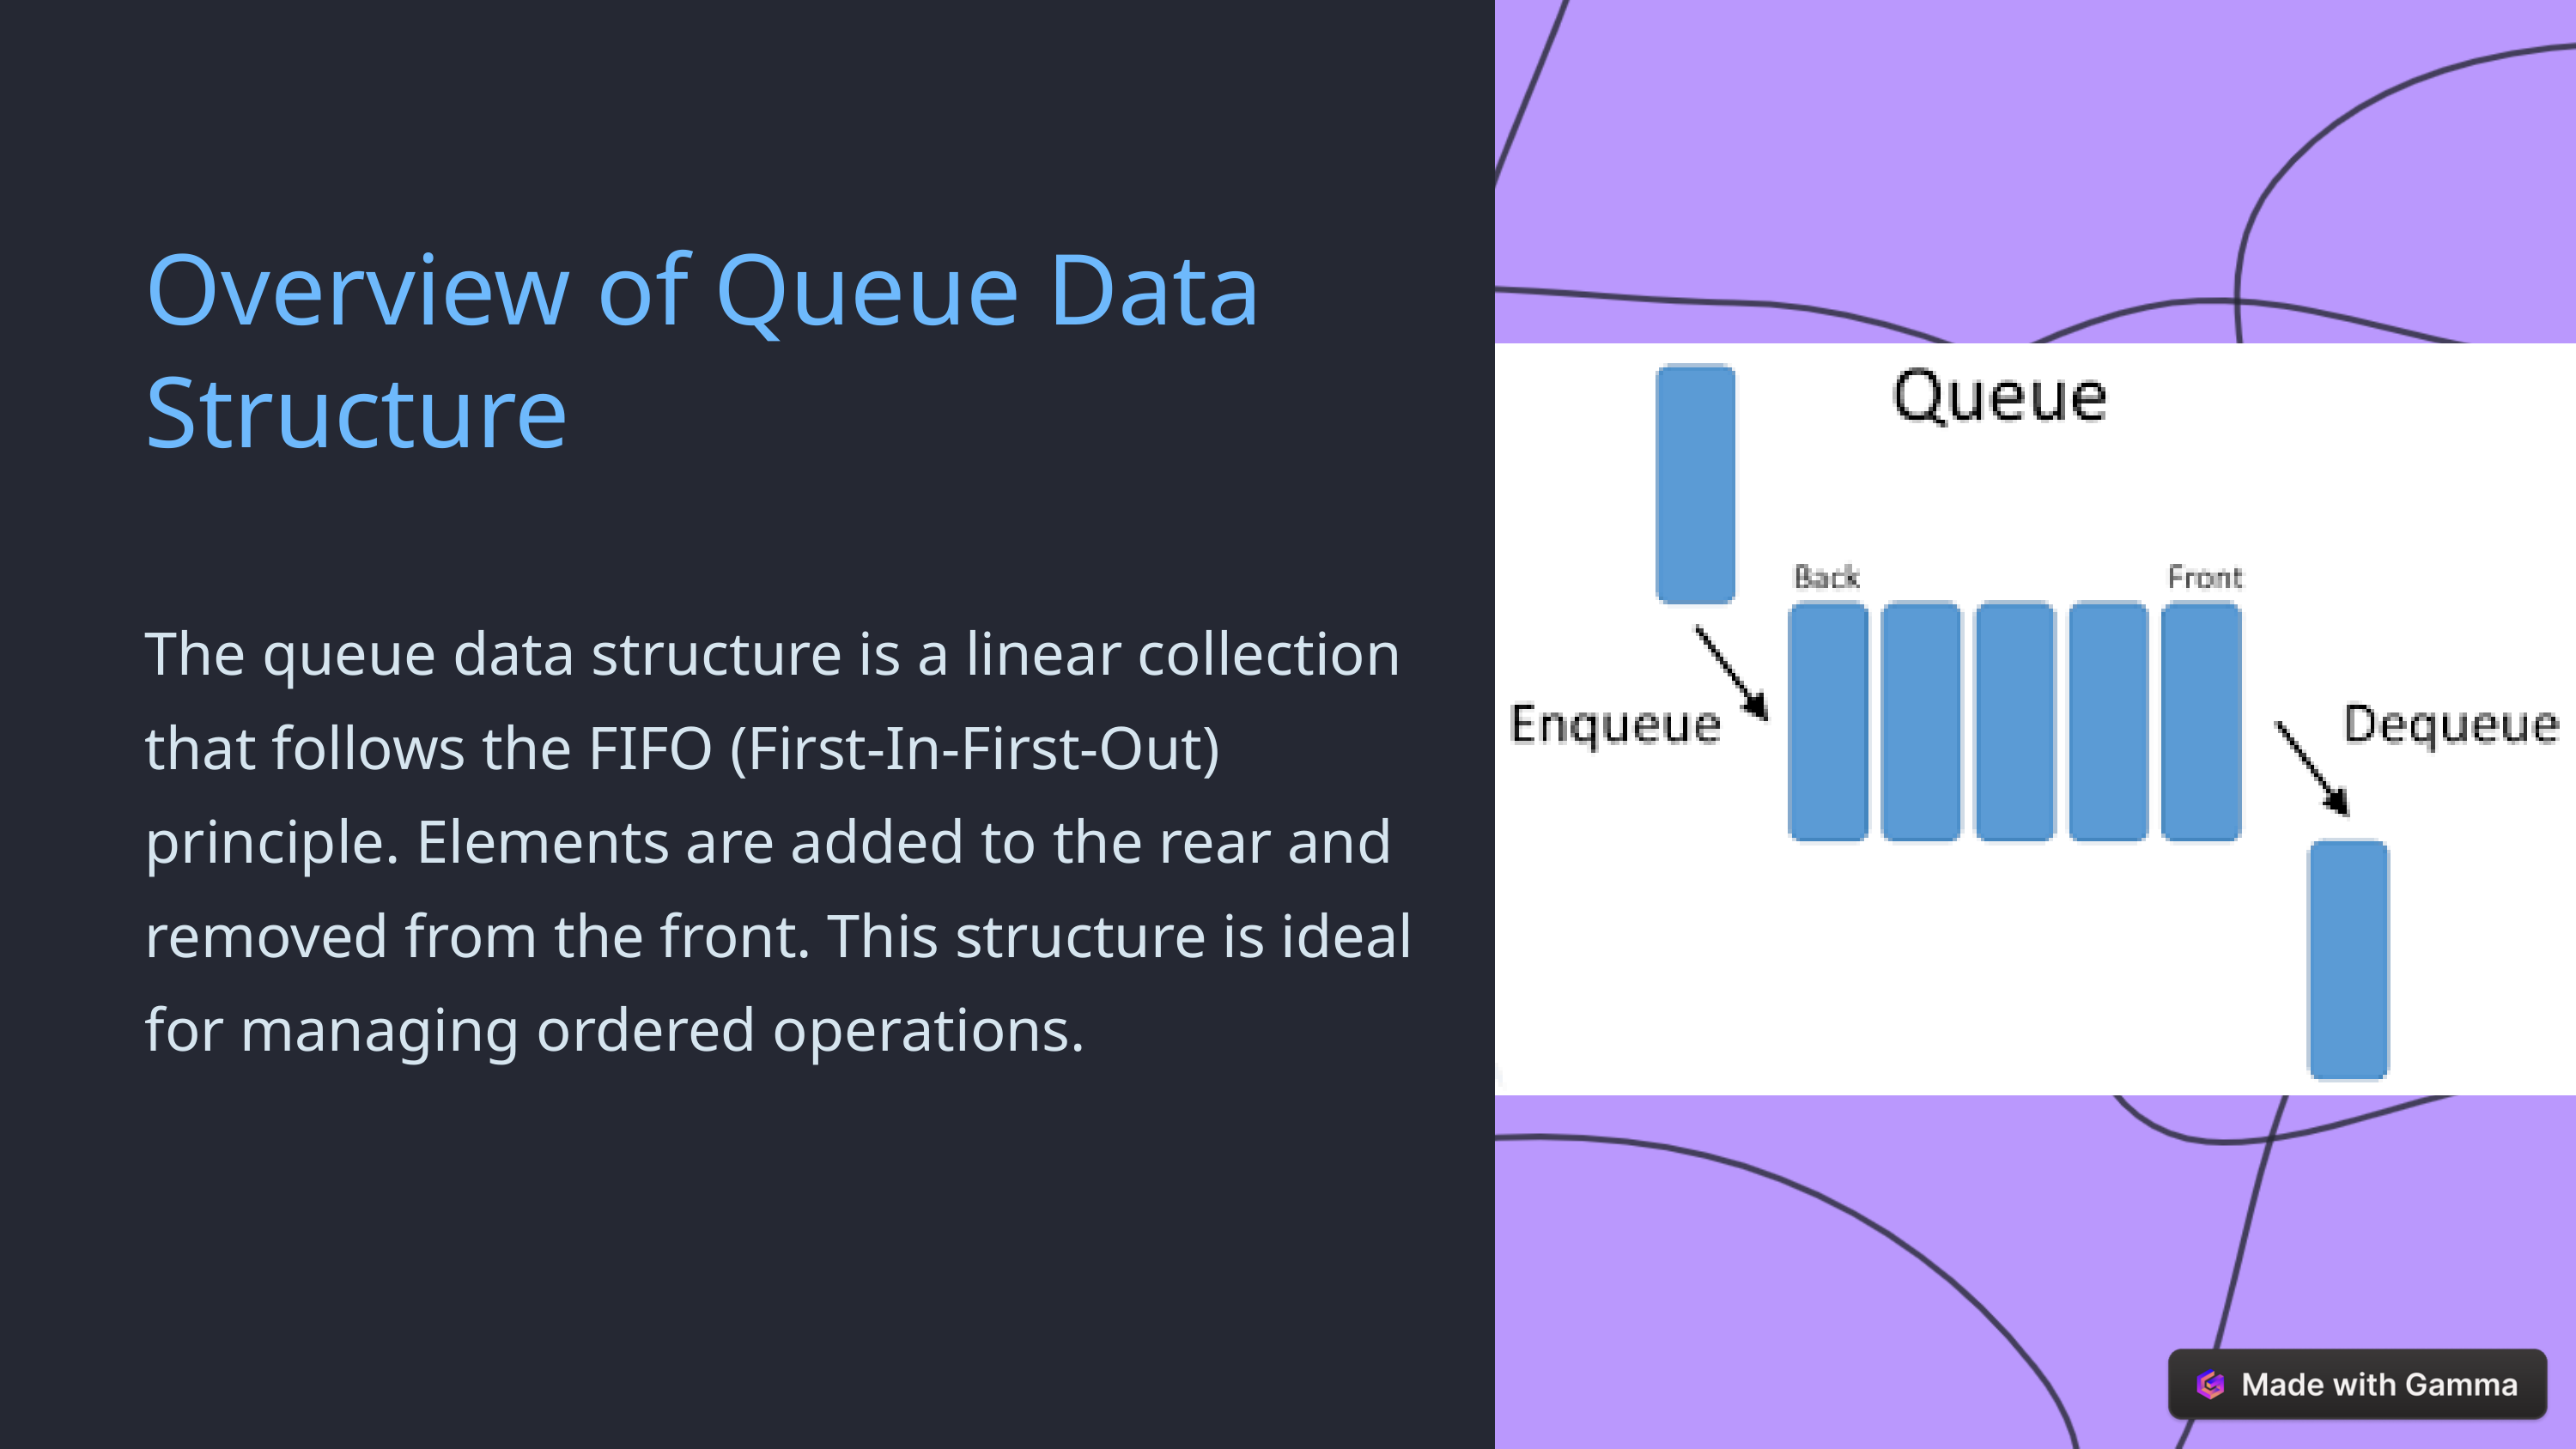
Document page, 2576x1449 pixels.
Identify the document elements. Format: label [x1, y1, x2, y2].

text_box [0, 0, 2576, 1449]
